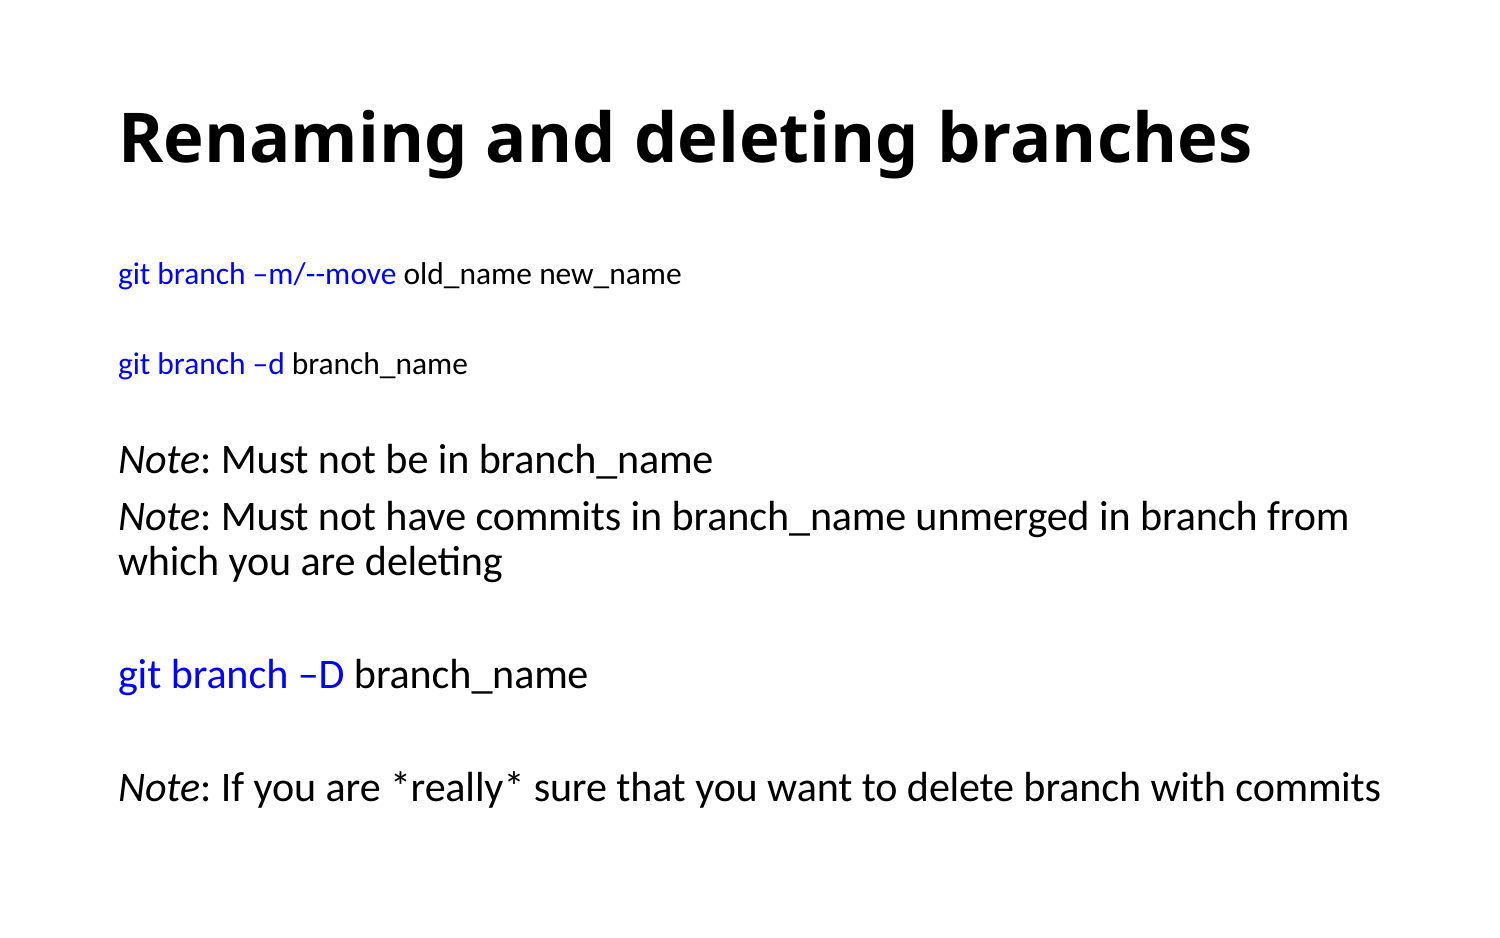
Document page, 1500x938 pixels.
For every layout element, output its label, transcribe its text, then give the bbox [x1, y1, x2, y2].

title Renaming and deleting branches [103, 49, 1397, 232]
list git branch –m/--move old_name new_name git branch –d branch_name Note: Must not be in branch_name Note: Must not have commits in branch_name unmerged in branch from which you are deleting git branch –D branch_name Note: If you are *really* sure that you want to delete branch with commits [103, 249, 1397, 845]
